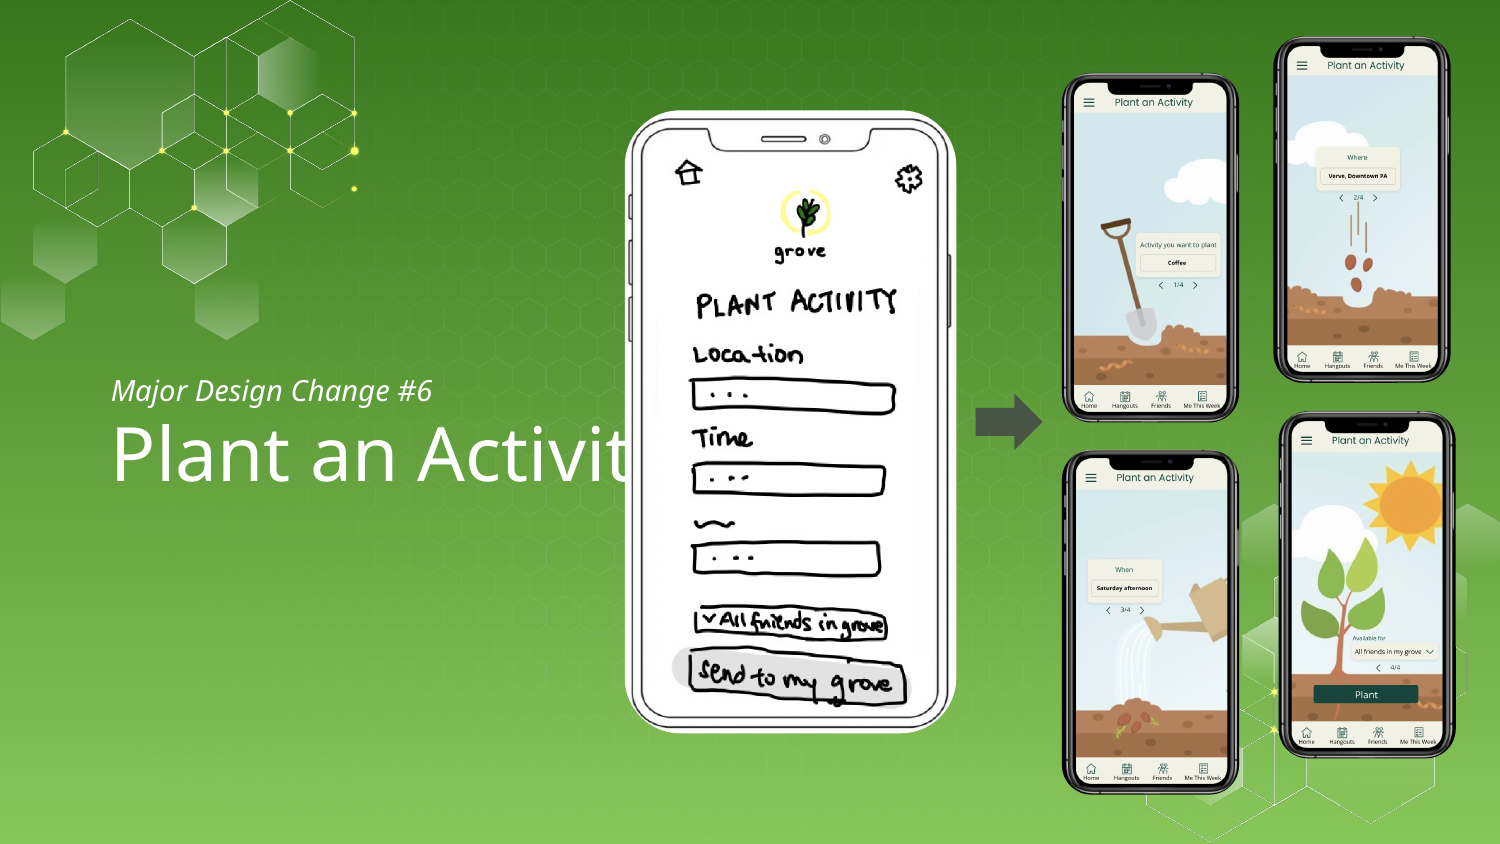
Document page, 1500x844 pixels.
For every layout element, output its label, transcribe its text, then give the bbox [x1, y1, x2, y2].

picture [0, 0, 1500, 844]
text_box [975, 393, 1043, 451]
title Major Design Change #6 Plant an Activity [95, 361, 619, 508]
